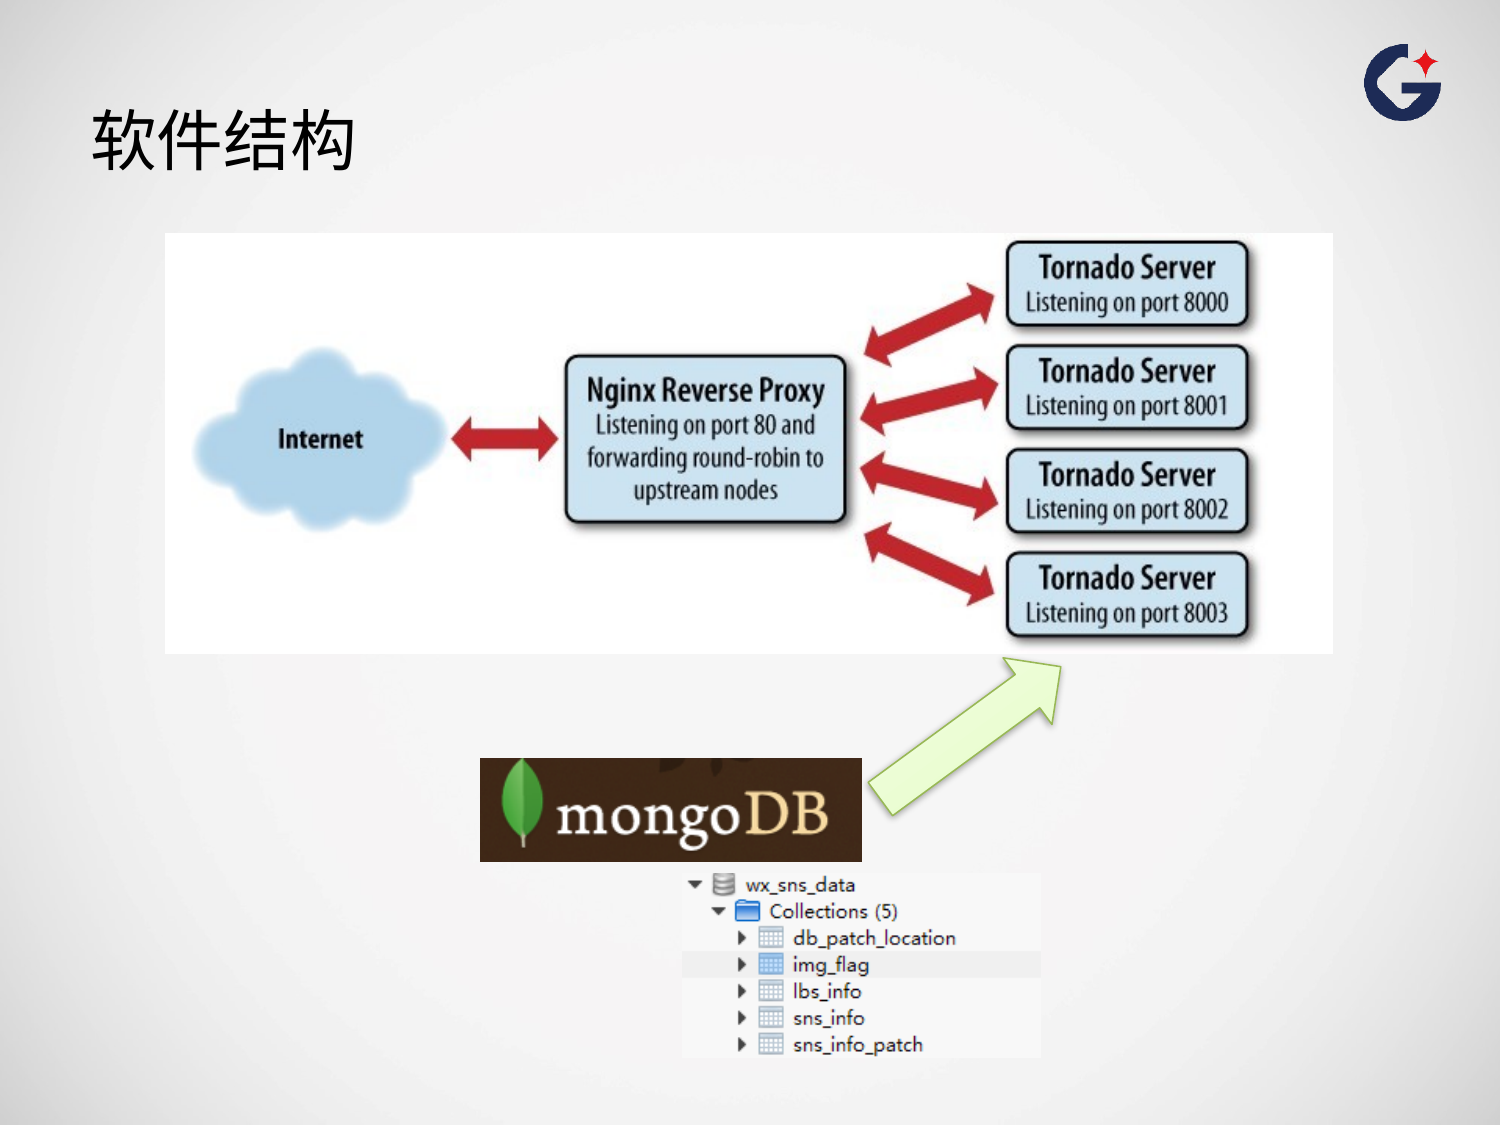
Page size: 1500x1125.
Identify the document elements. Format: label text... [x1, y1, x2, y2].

picture [0, 0, 1500, 1125]
title 软件结构 [75, 45, 1425, 233]
text_box [867, 662, 1062, 817]
